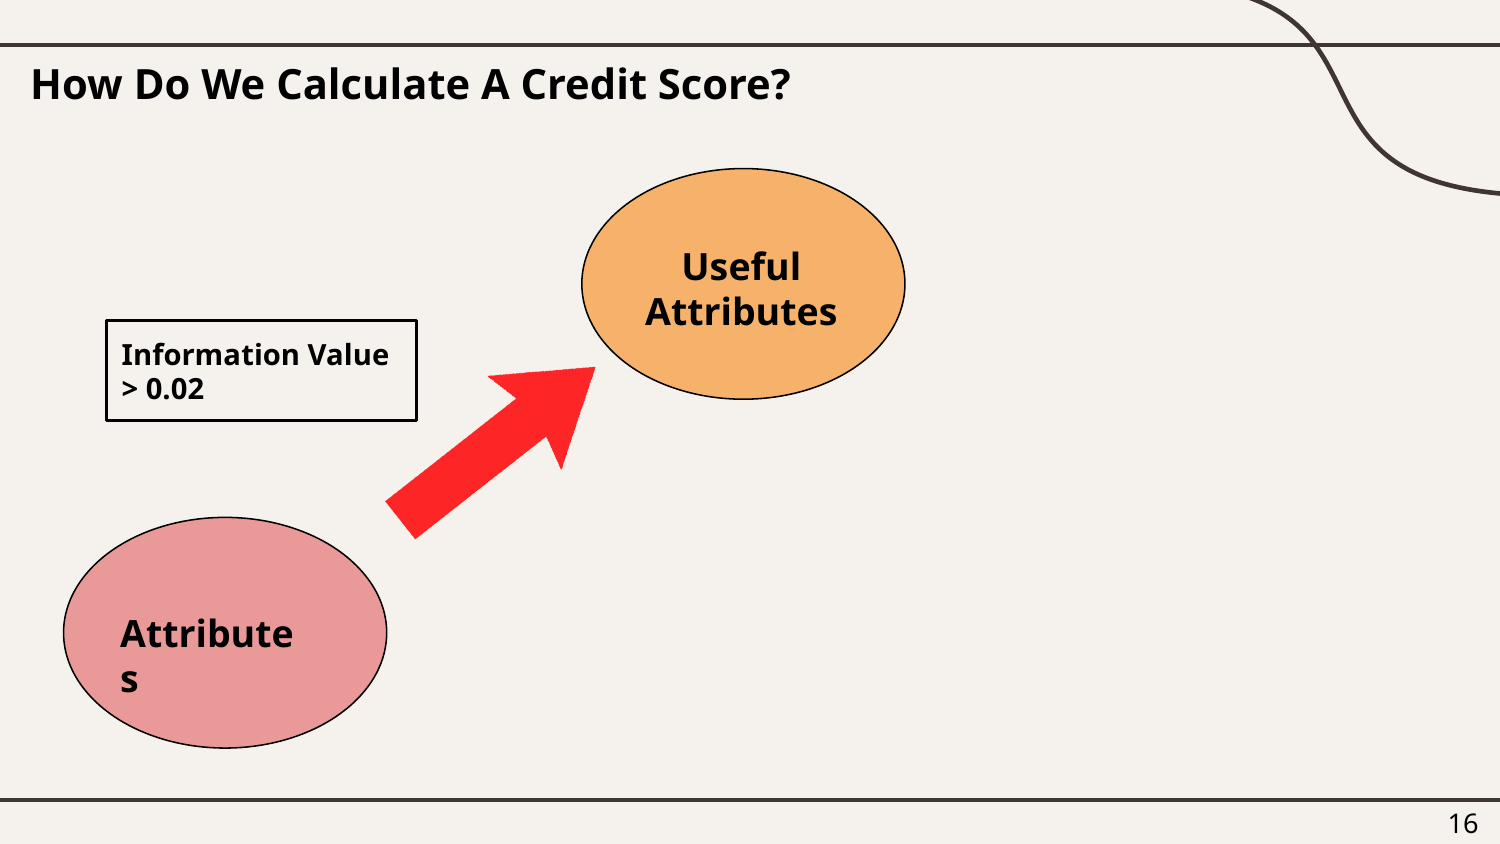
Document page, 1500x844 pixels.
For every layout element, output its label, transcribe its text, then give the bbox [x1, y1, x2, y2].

text_box Attributes [105, 594, 323, 715]
picture [337, 296, 654, 594]
text_box [602, 168, 905, 344]
text_box [63, 517, 387, 749]
text_box Information Value > 0.02 [106, 320, 417, 421]
text_box Useful Attributes [601, 228, 882, 349]
text_box [610, 349, 877, 400]
slide_number 16 [1403, 791, 1494, 844]
text_box [581, 229, 601, 339]
text_box How Do We Calculate A Credit Score? [15, 42, 869, 123]
